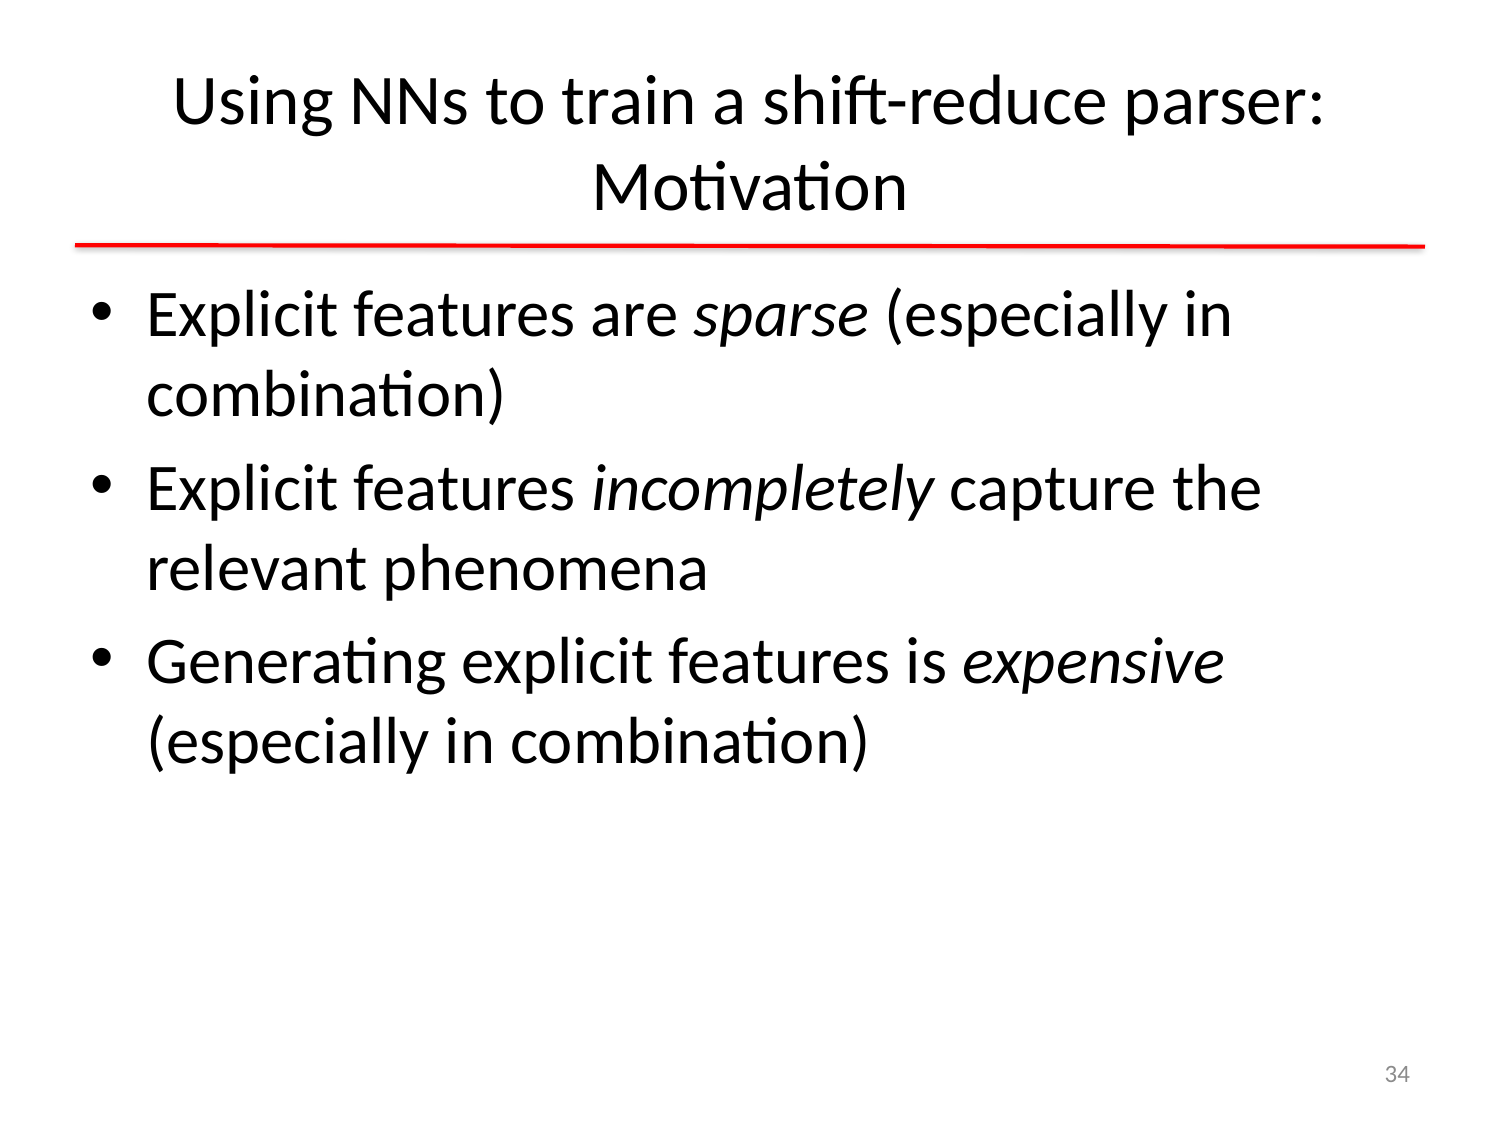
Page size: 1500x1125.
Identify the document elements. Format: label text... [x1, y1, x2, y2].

list Explicit features are sparse (especially in combination) Explicit features incompletely capture the relevant phenomena Generating explicit features is expensive (especially in combination) [75, 262, 1425, 1005]
slide_number 34 [1074, 1042, 1425, 1103]
title Using NNs to train a shift-reduce parser: Motivation [75, 45, 1425, 233]
